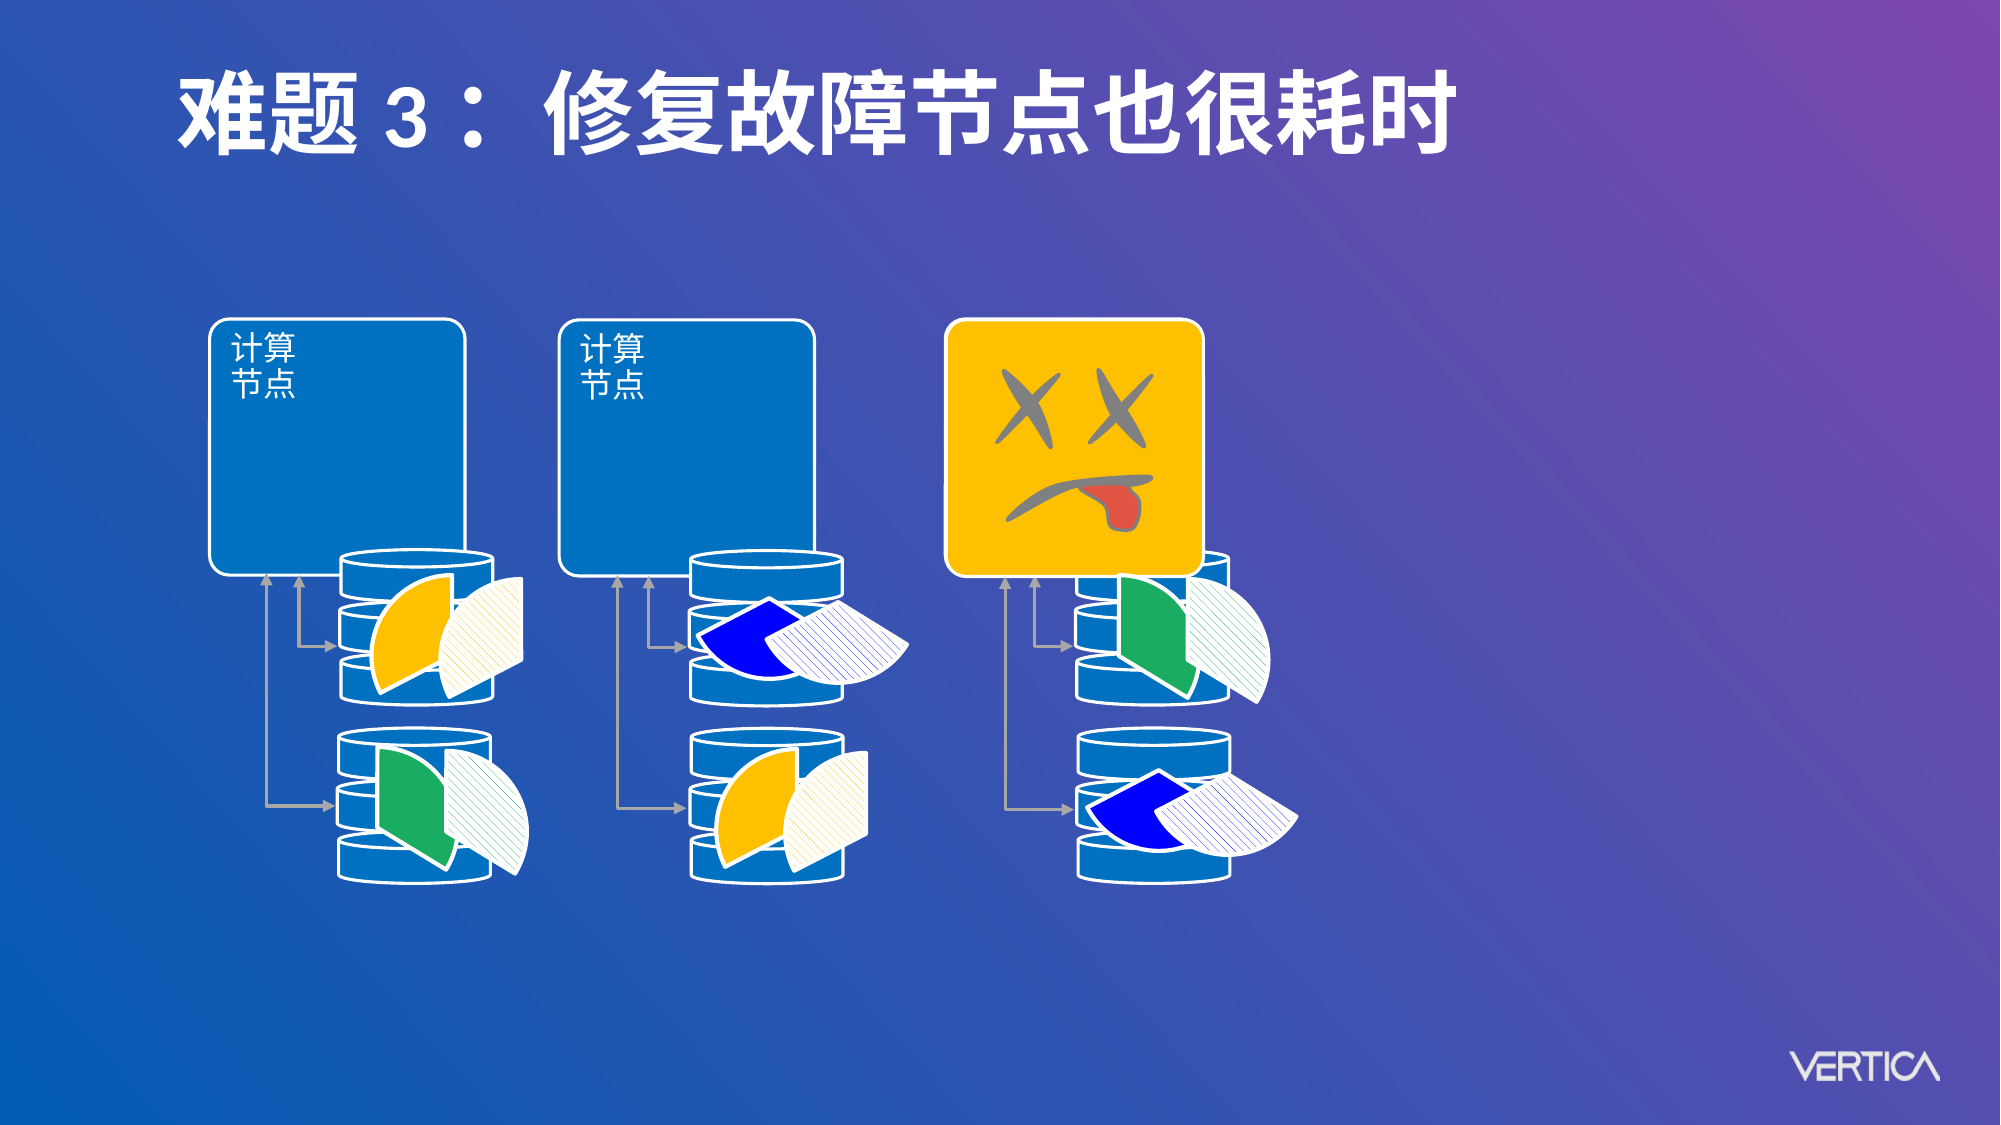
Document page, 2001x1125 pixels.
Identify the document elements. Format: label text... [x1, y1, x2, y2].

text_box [945, 318, 1229, 706]
text_box [493, 576, 524, 677]
text_box [843, 602, 909, 685]
text_box [491, 761, 529, 876]
text_box [264, 706, 336, 813]
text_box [1076, 727, 1231, 884]
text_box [689, 728, 844, 884]
text_box [1229, 587, 1271, 704]
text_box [558, 319, 843, 707]
text_box 难题3：修复故障节点也很耗时 [161, 61, 1789, 174]
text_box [209, 318, 493, 706]
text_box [336, 727, 491, 884]
text_box [1231, 773, 1299, 857]
picture [1789, 1051, 1940, 1081]
text_box [844, 750, 869, 848]
text_box [615, 707, 687, 815]
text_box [946, 319, 1204, 577]
text_box [1003, 706, 1075, 816]
